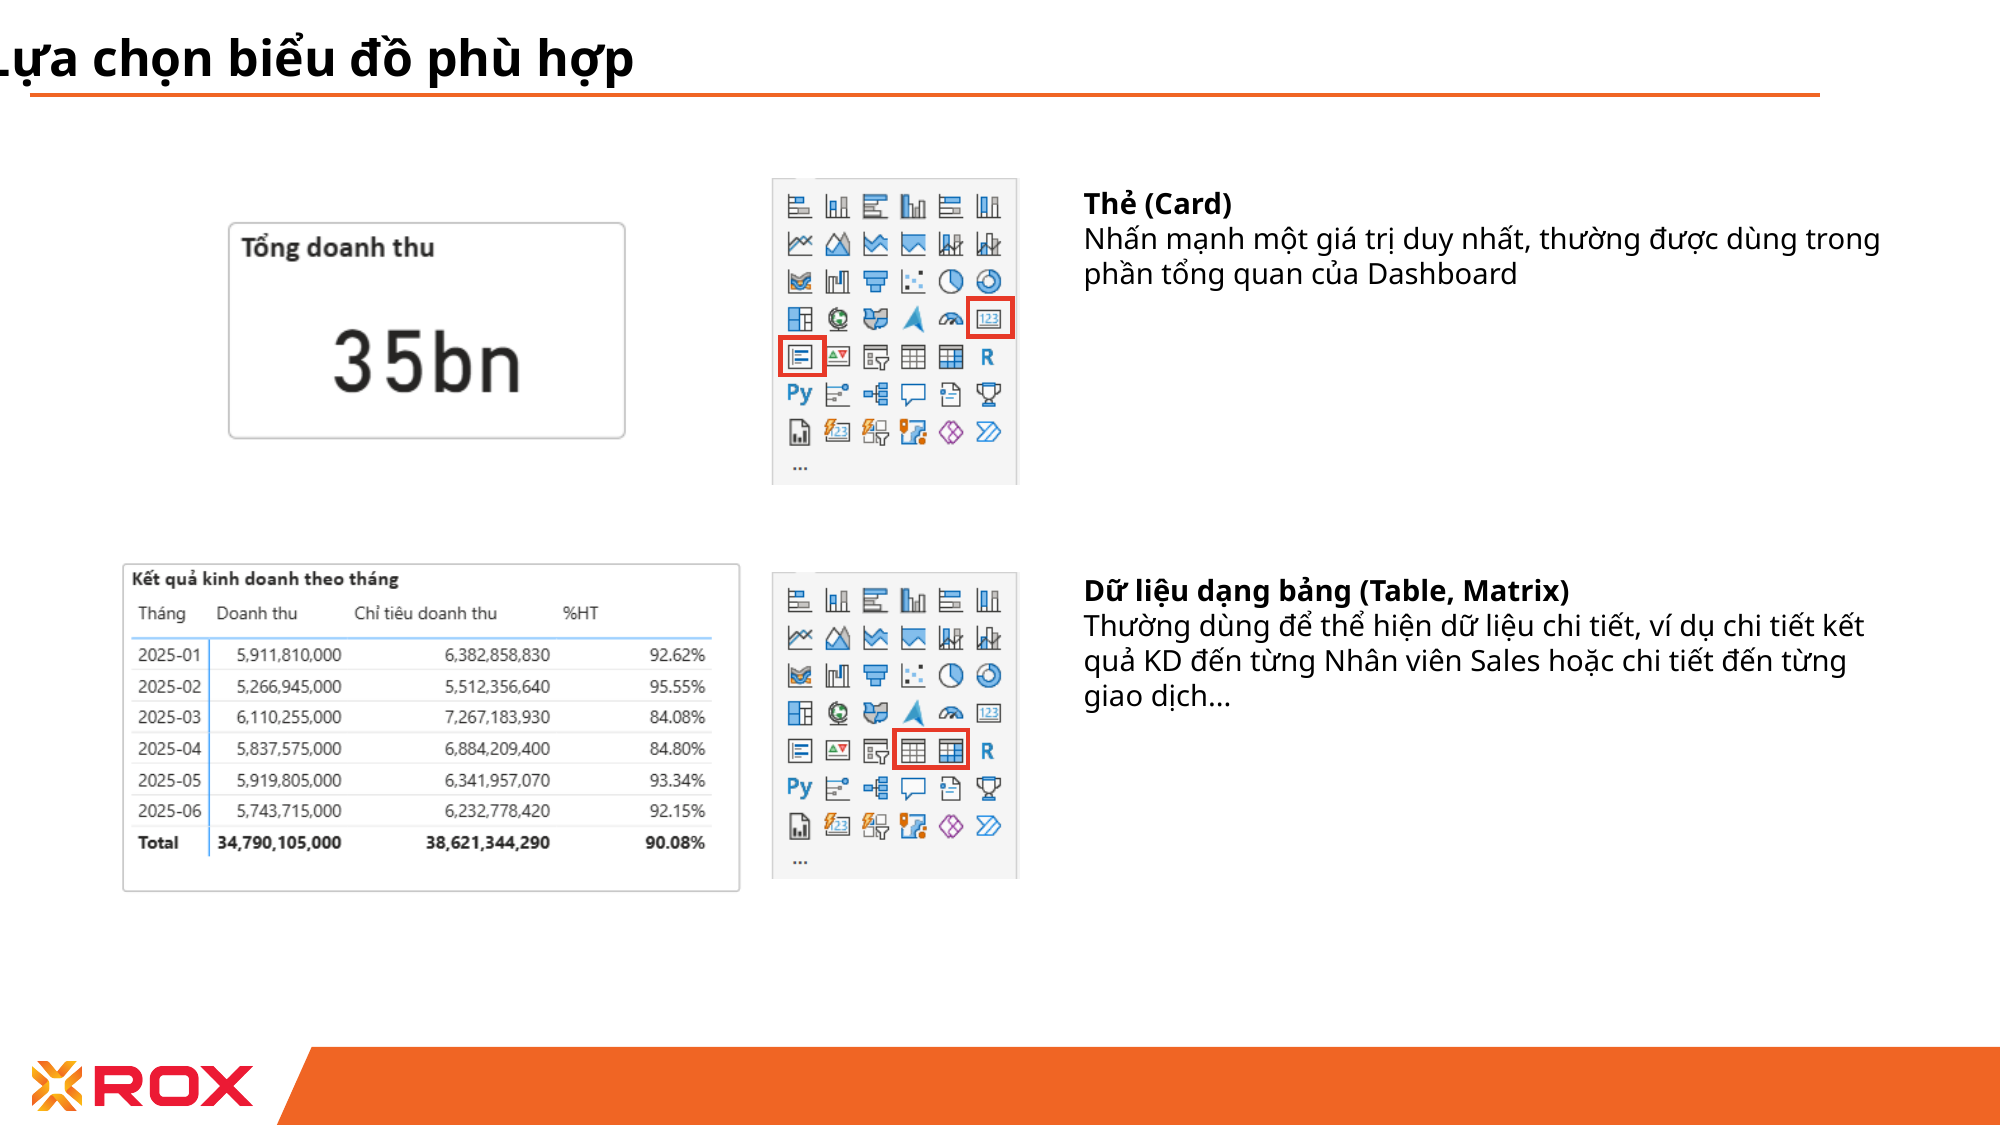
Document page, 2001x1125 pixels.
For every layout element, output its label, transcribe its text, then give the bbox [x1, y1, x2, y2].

picture [16, 1051, 270, 1121]
text_box Lựa chọn biểu đồ phù hợp [0, 19, 650, 94]
text_box Thẻ (Card) Nhấn mạnh một giá trị duy nhất, thường được dùng trong phần tổng quan của Dashboard [1068, 178, 1897, 298]
picture [218, 213, 637, 449]
text_box [275, 1045, 2000, 1125]
picture [768, 571, 1021, 879]
text_box Dữ liệu dạng bảng (Table, Matrix) Thường dùng để thể hiện dữ liệu chi tiết, ví dụ chi tiết kết quả KD đến từng Nhân viên Sales hoặc chi tiết đến từng giao dịch... [1068, 564, 1897, 720]
picture [115, 556, 750, 898]
picture [768, 177, 1021, 485]
